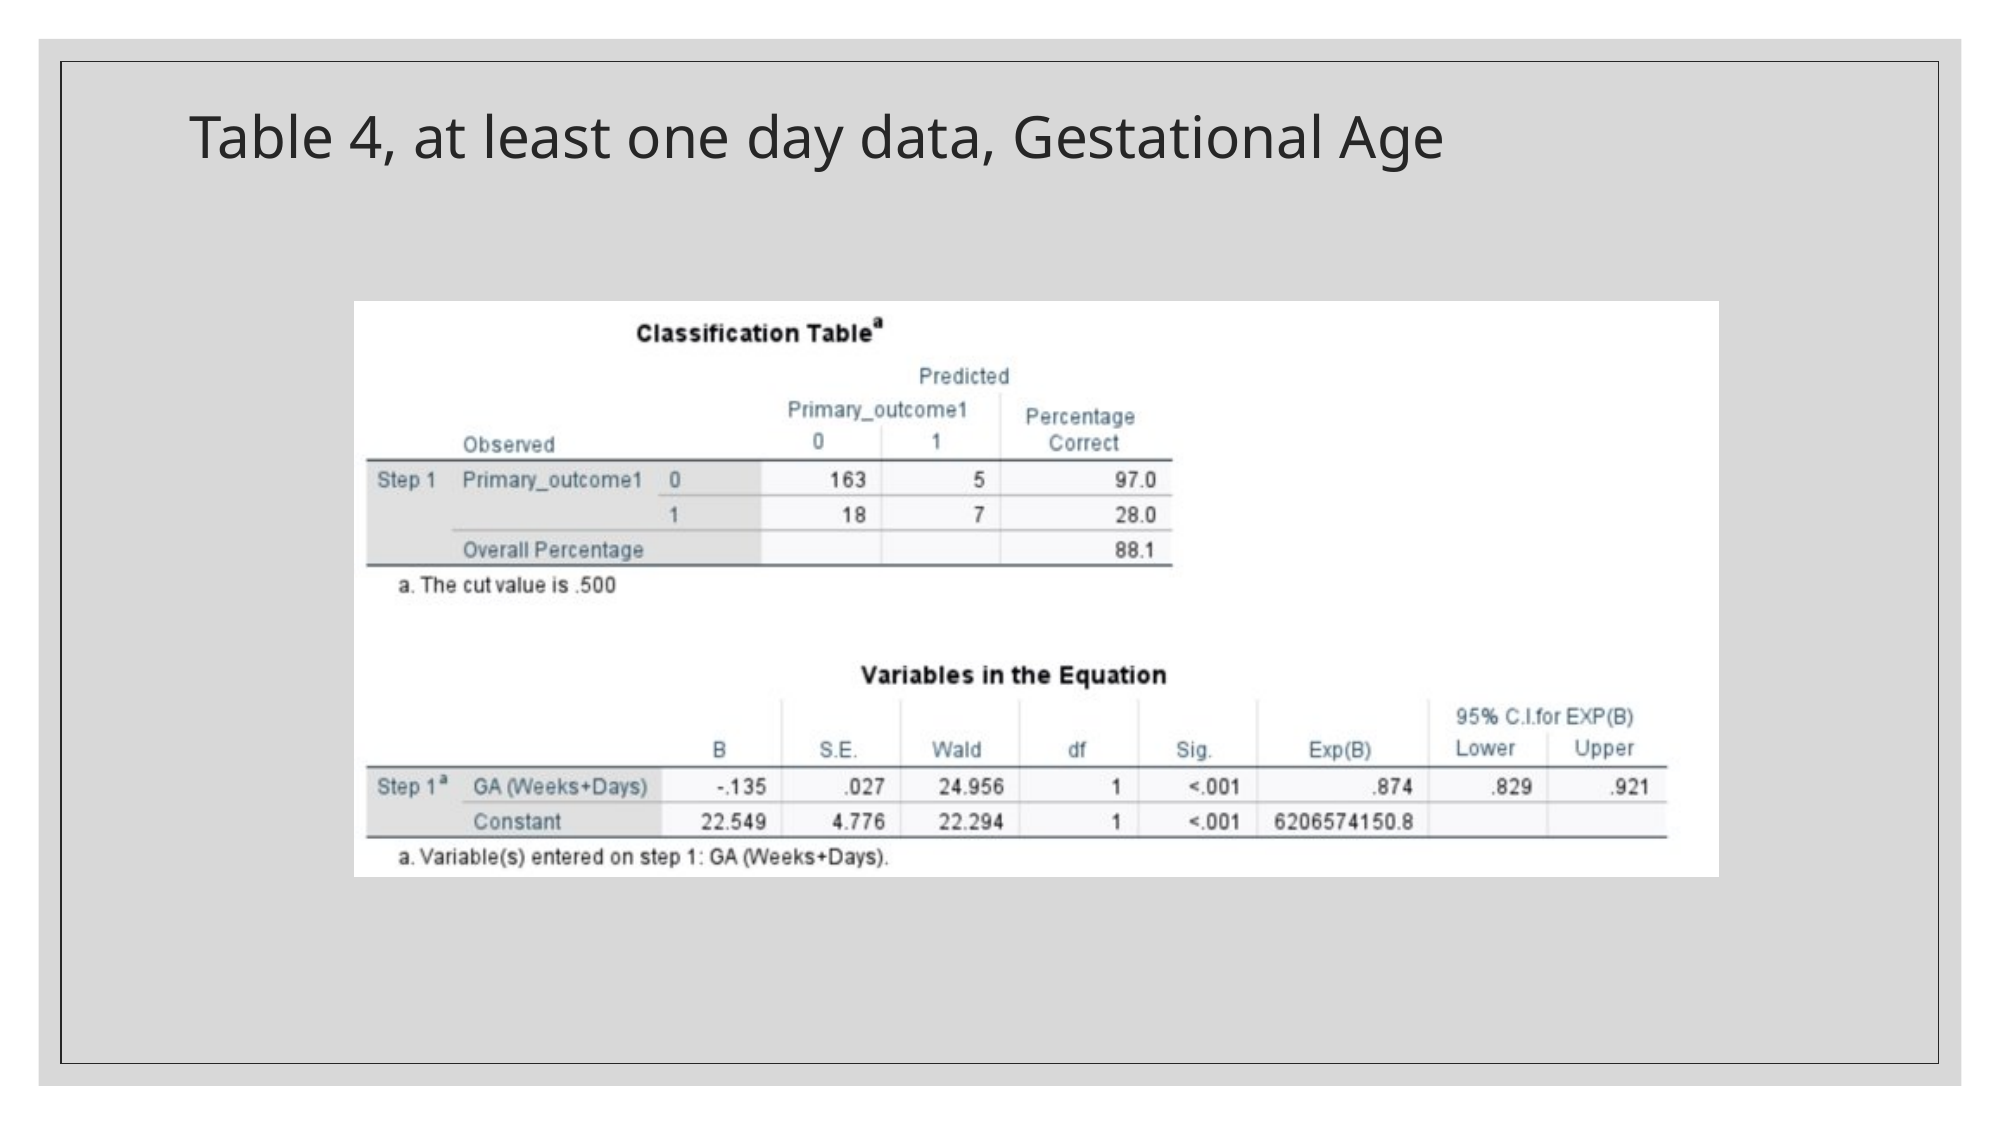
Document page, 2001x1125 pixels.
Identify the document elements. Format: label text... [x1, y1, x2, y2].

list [354, 301, 1719, 877]
title Table 4, at least one day data, Gestational Age [174, 105, 1825, 174]
